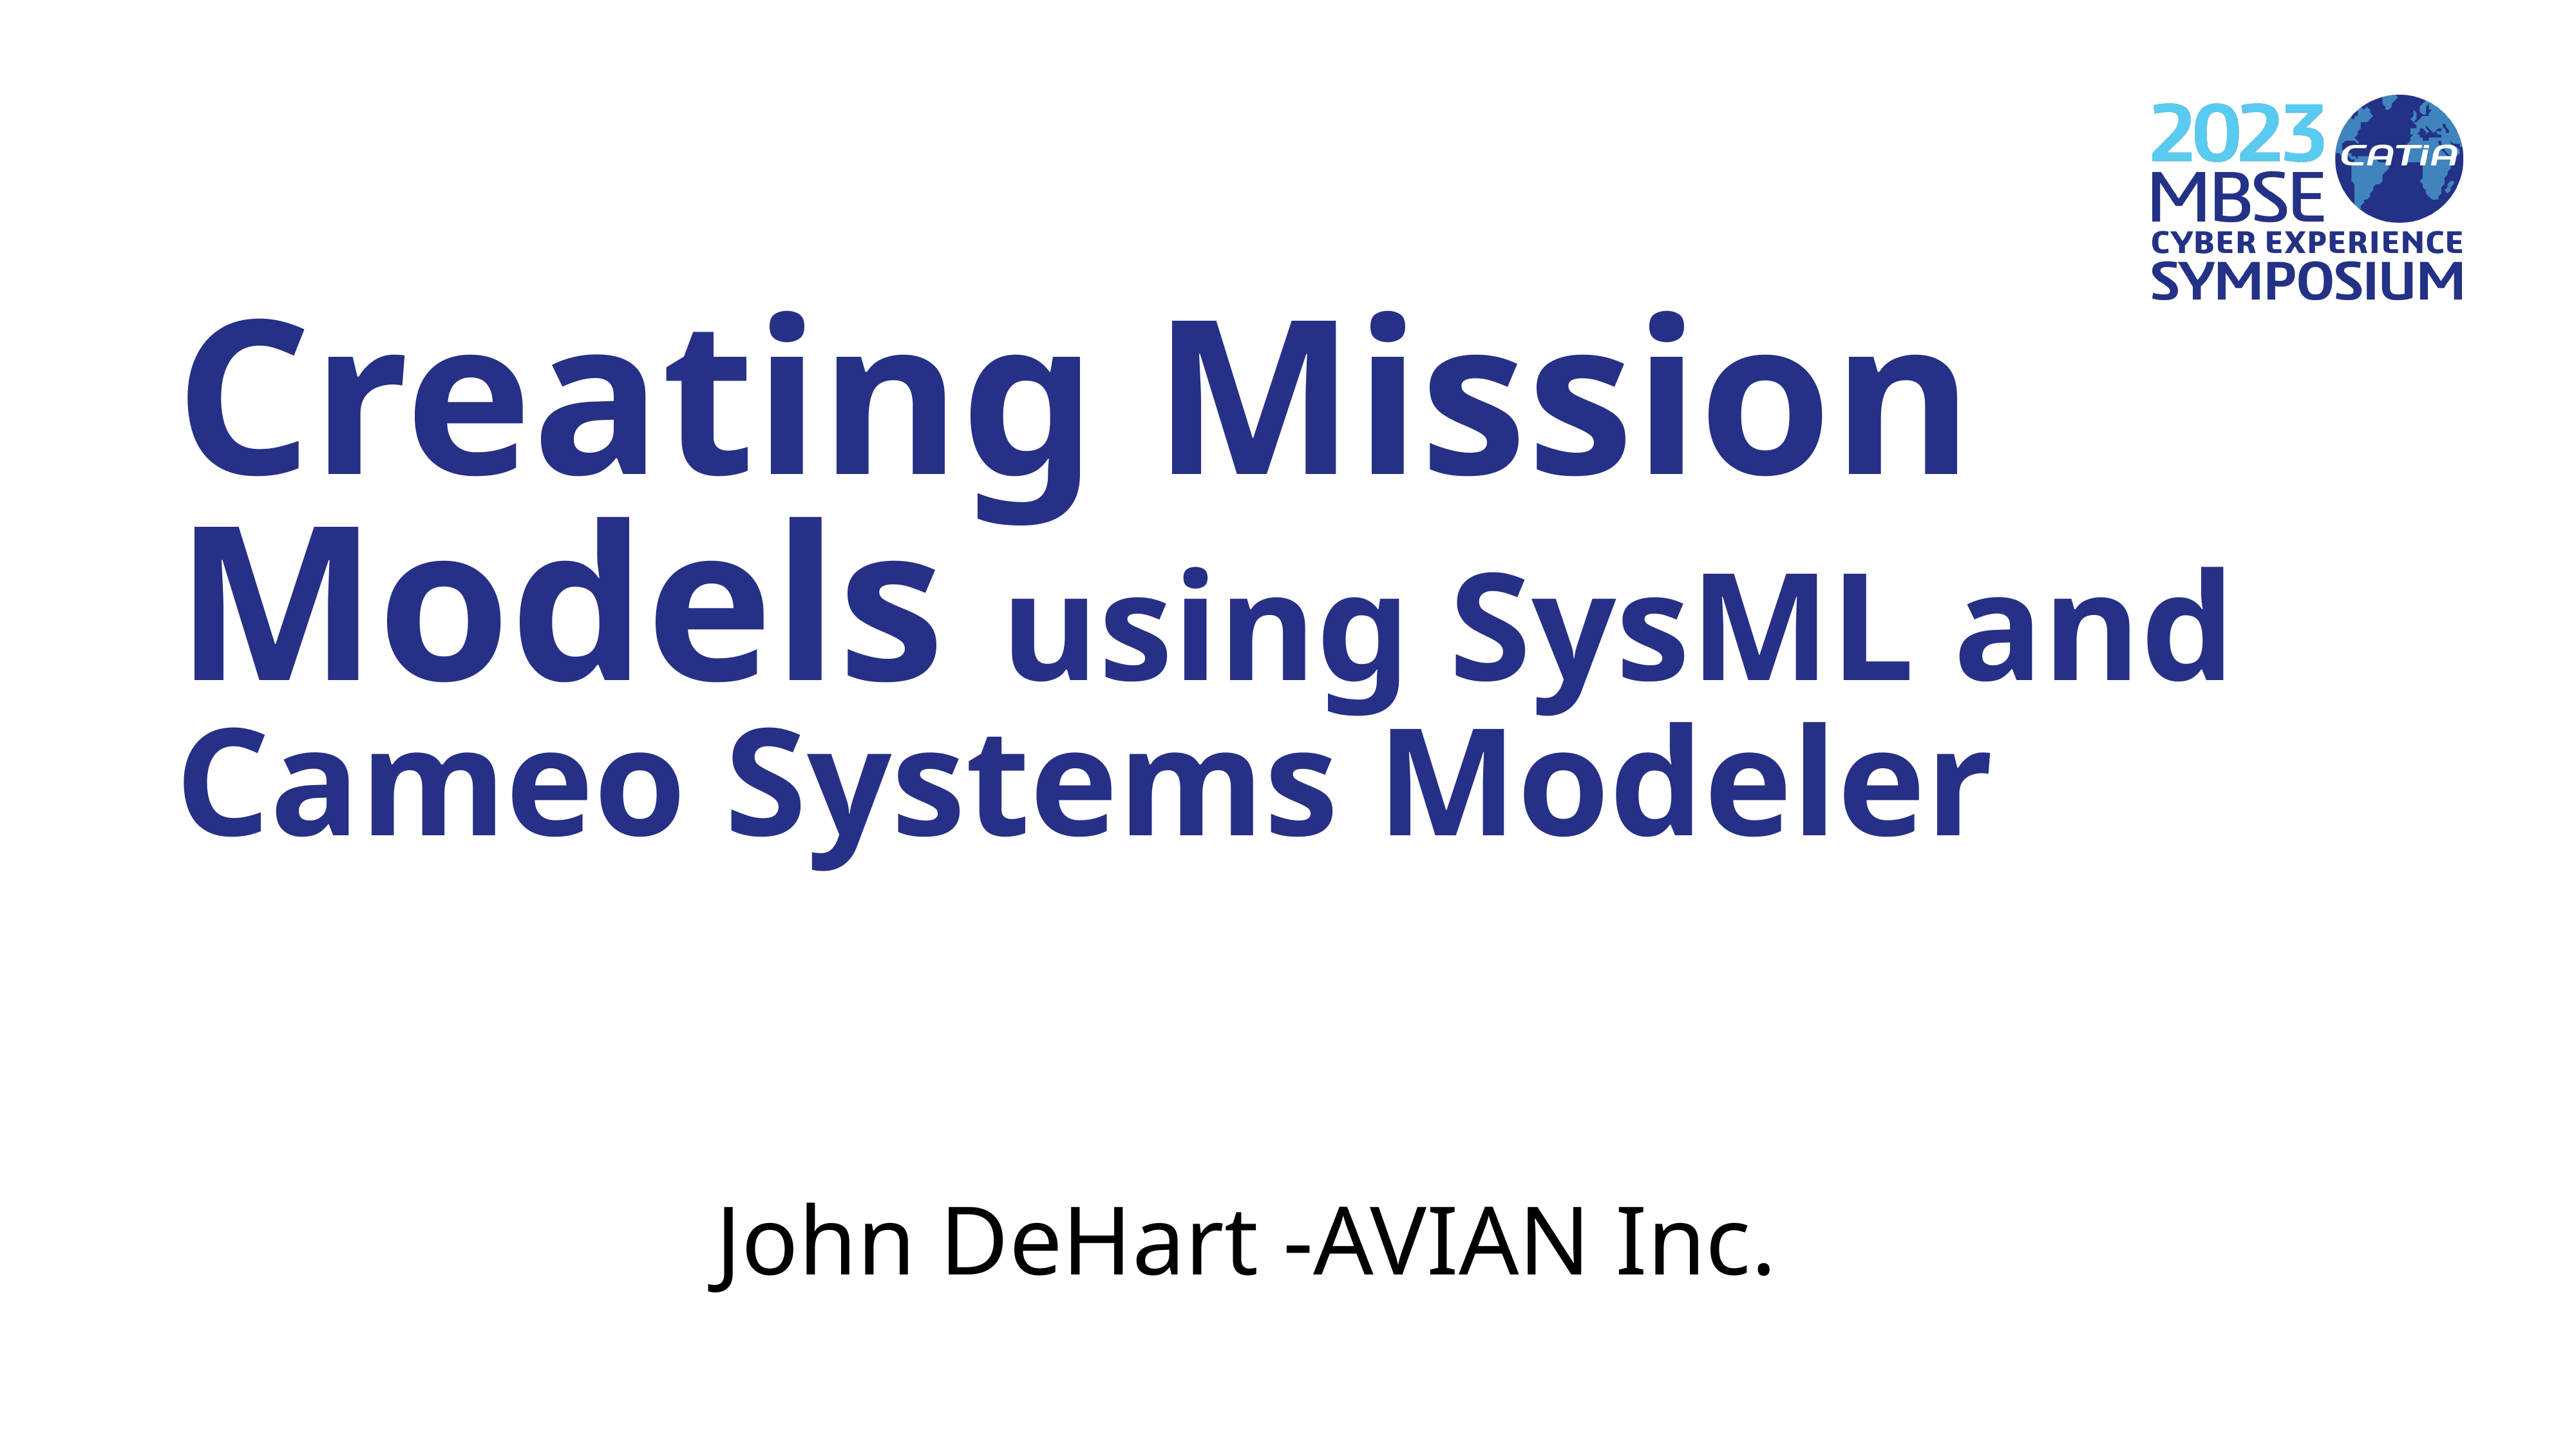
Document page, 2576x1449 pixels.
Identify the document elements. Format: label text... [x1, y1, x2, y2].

list John DeHart -AVIAN Inc. [171, 1171, 2323, 1302]
title Creating Mission Models using SysML and Cameo Systems Modeler [167, 198, 2409, 976]
picture [2152, 95, 2463, 300]
